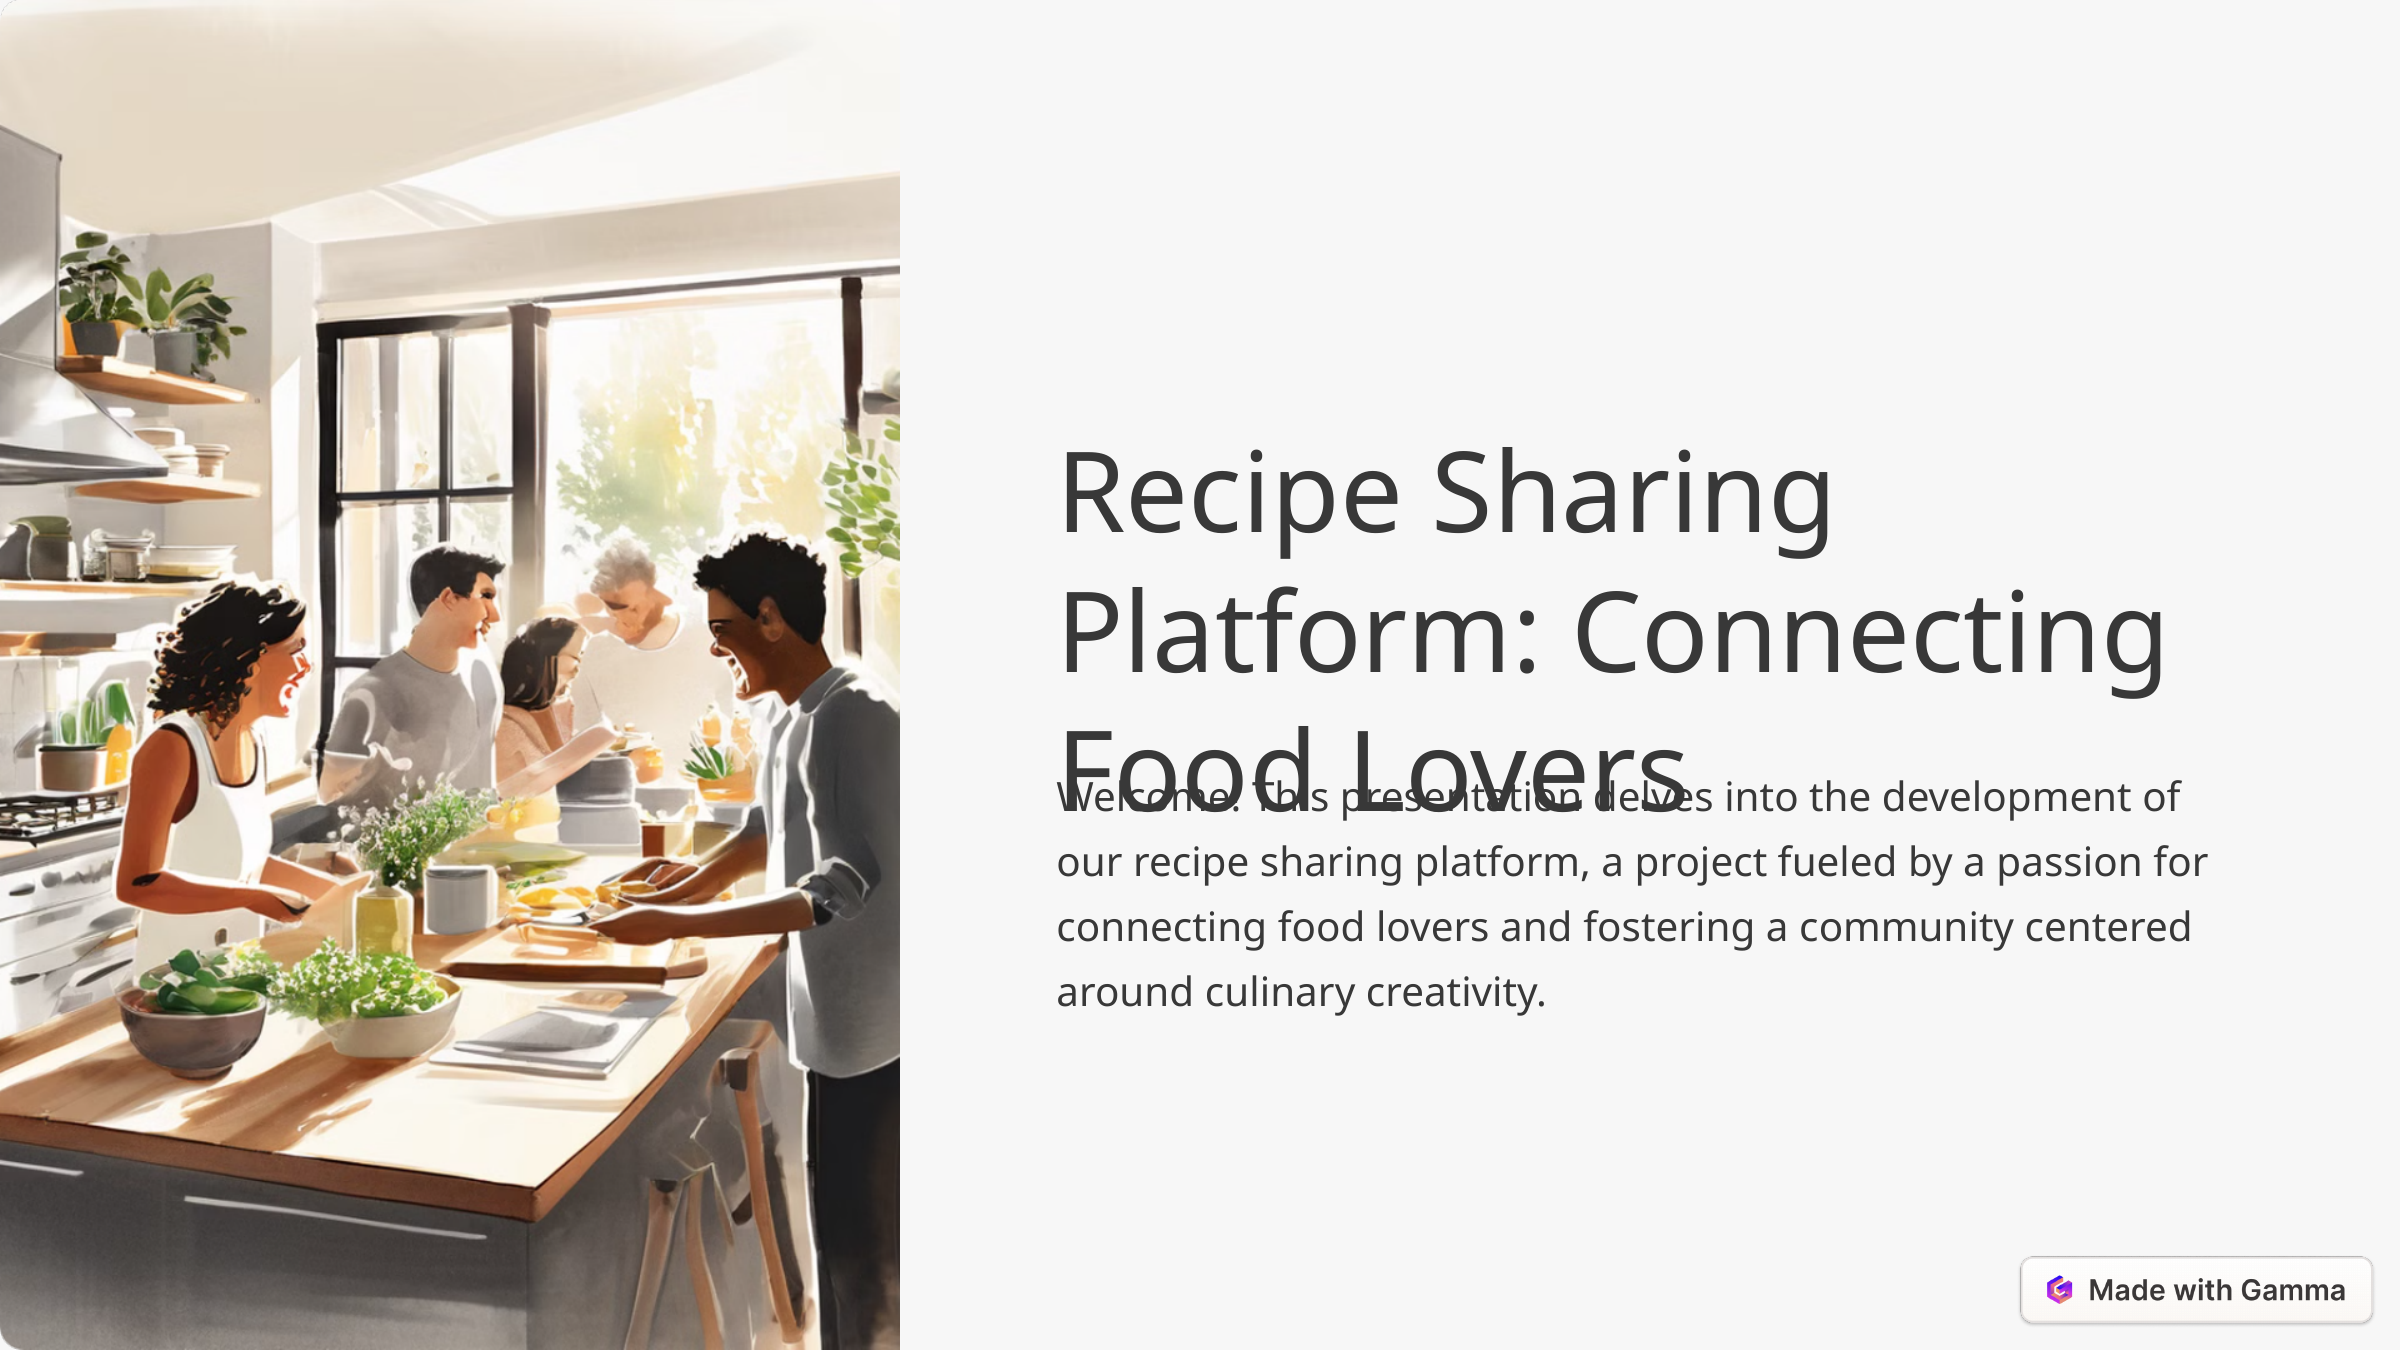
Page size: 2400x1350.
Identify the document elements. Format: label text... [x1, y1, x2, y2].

text_box Welcome! This presentation delves into the development of our recipe sharing platform, a project fueled by a passion for connecting food lovers and fostering a community centered around culinary creativity. [1041, 747, 2259, 943]
picture [2008, 1244, 2385, 1335]
text_box [900, 0, 2400, 1350]
text_box Recipe Sharing Platform: Connecting Food Lovers [1041, 407, 2259, 688]
picture [0, 0, 900, 1350]
